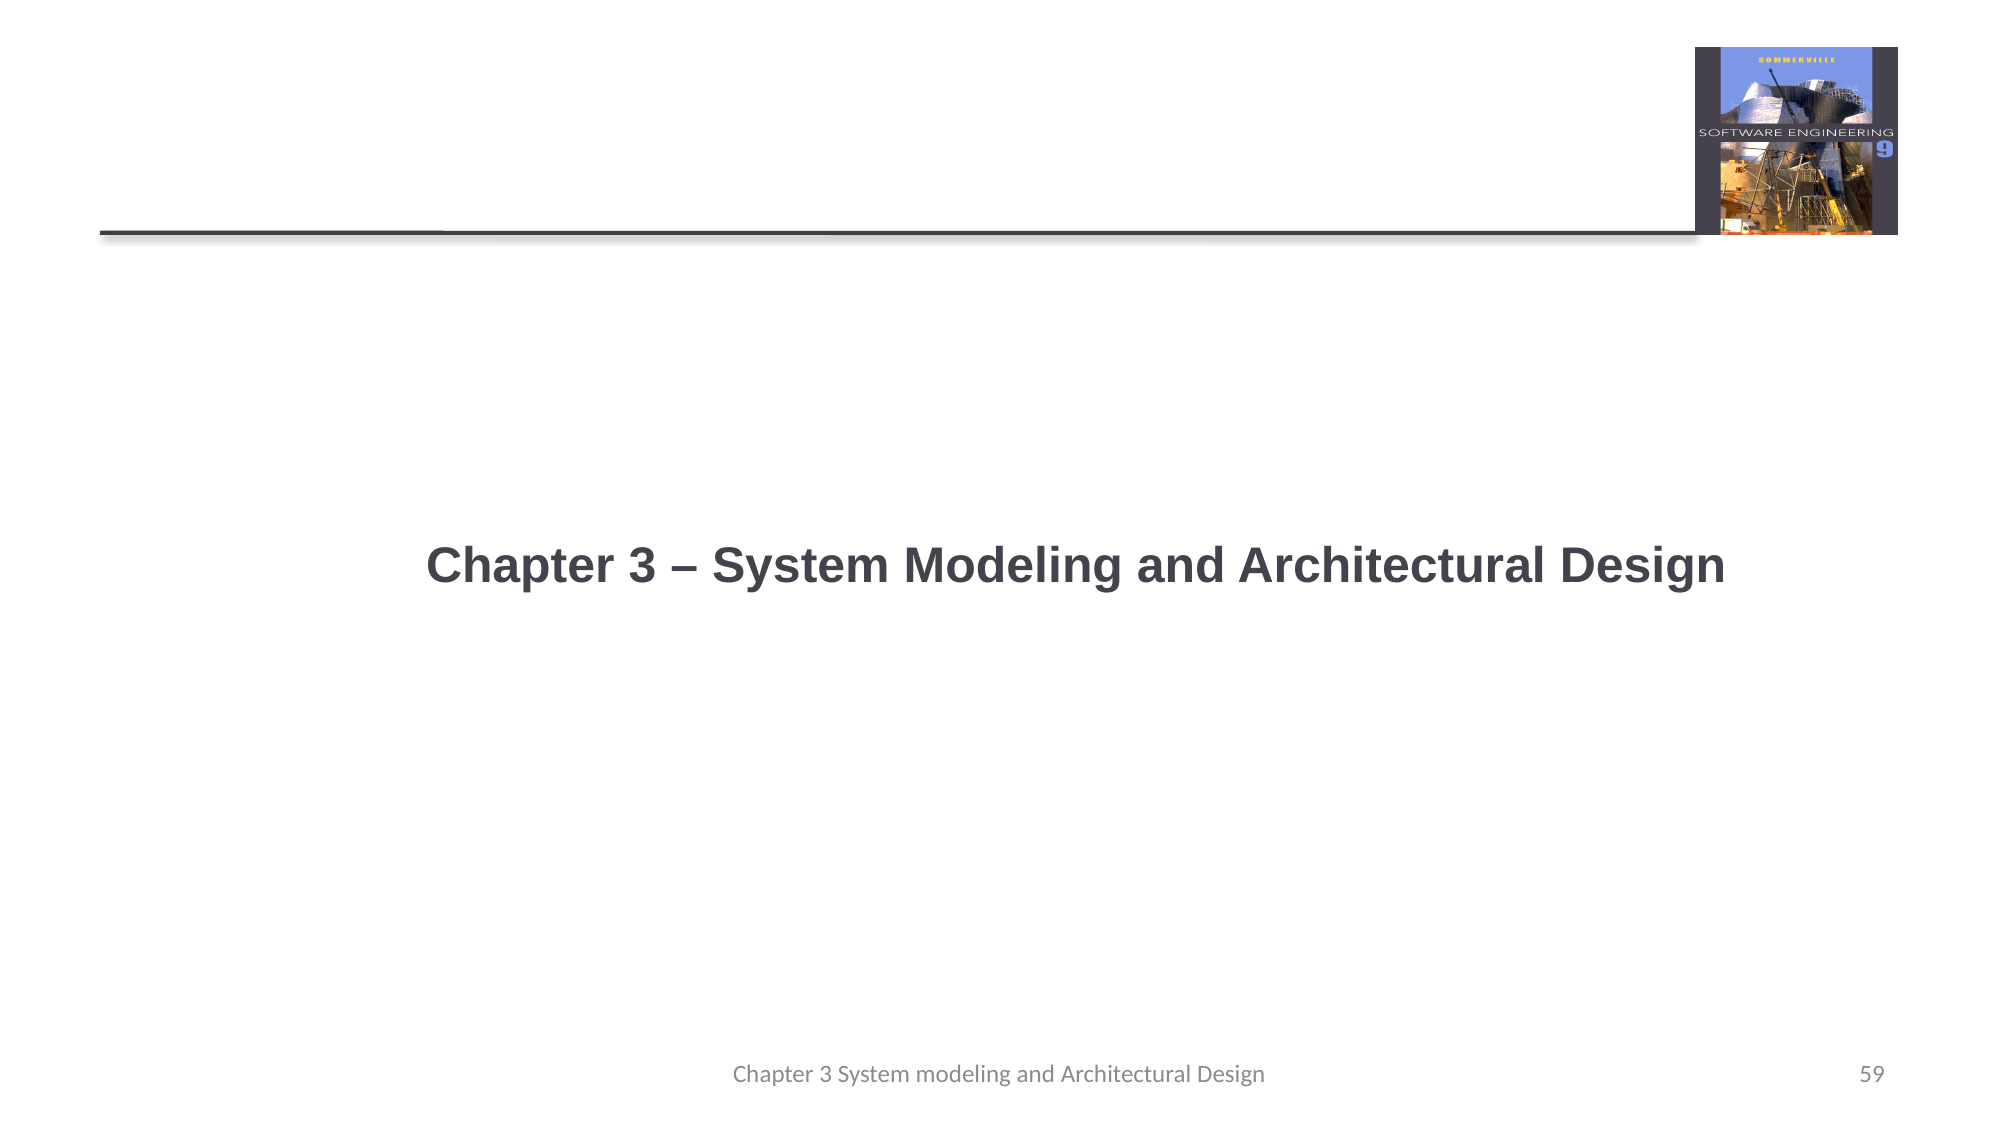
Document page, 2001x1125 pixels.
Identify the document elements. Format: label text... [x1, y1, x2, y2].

title Chapter 3 – System Modeling and Architectural Design [401, 468, 1752, 657]
footer Chapter 3 System modeling and Architectural Design [683, 1042, 1317, 1103]
picture [1695, 47, 1898, 235]
slide_number 59 [1433, 1042, 1900, 1103]
